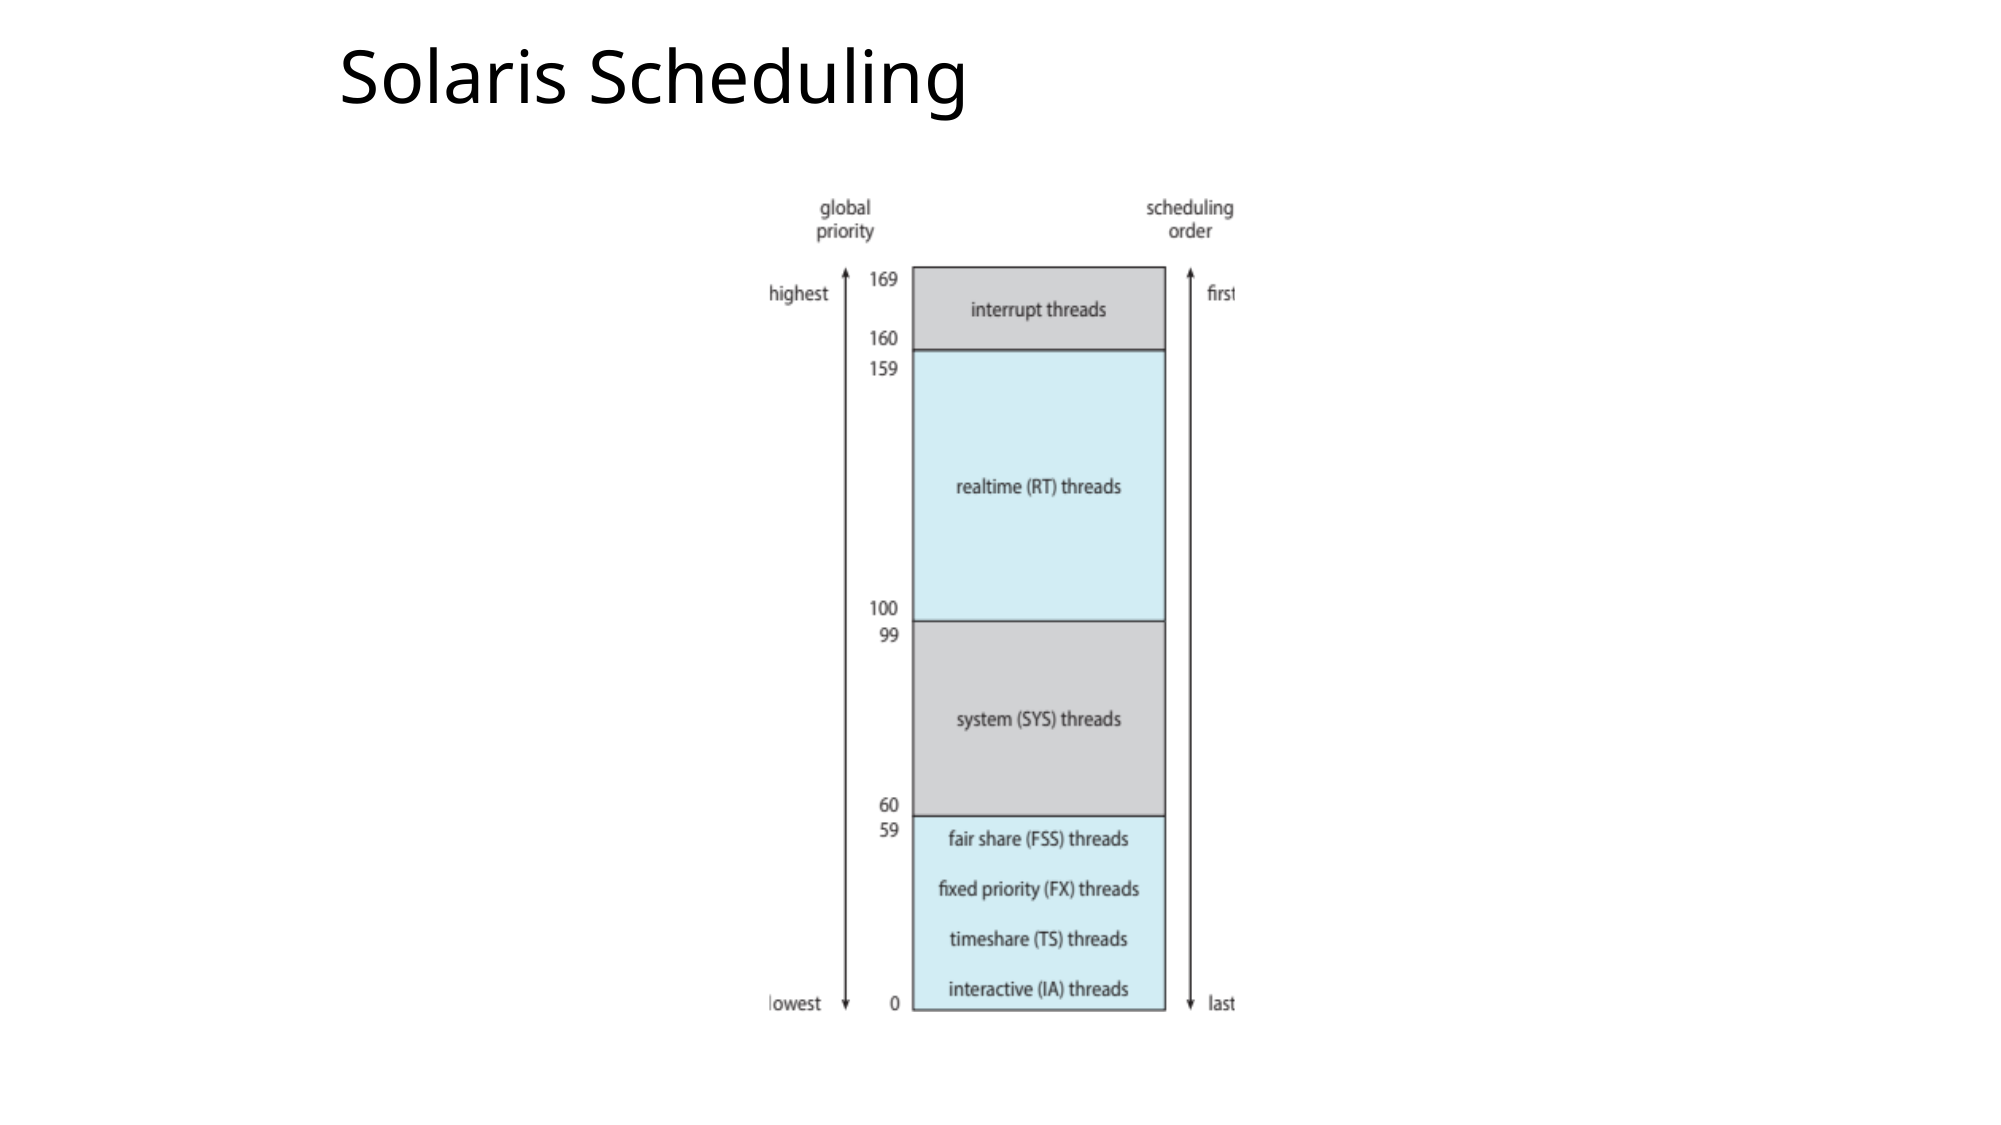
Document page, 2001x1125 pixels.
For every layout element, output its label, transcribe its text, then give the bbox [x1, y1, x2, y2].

picture [769, 197, 1235, 1012]
title Solaris Scheduling [324, 33, 1675, 128]
